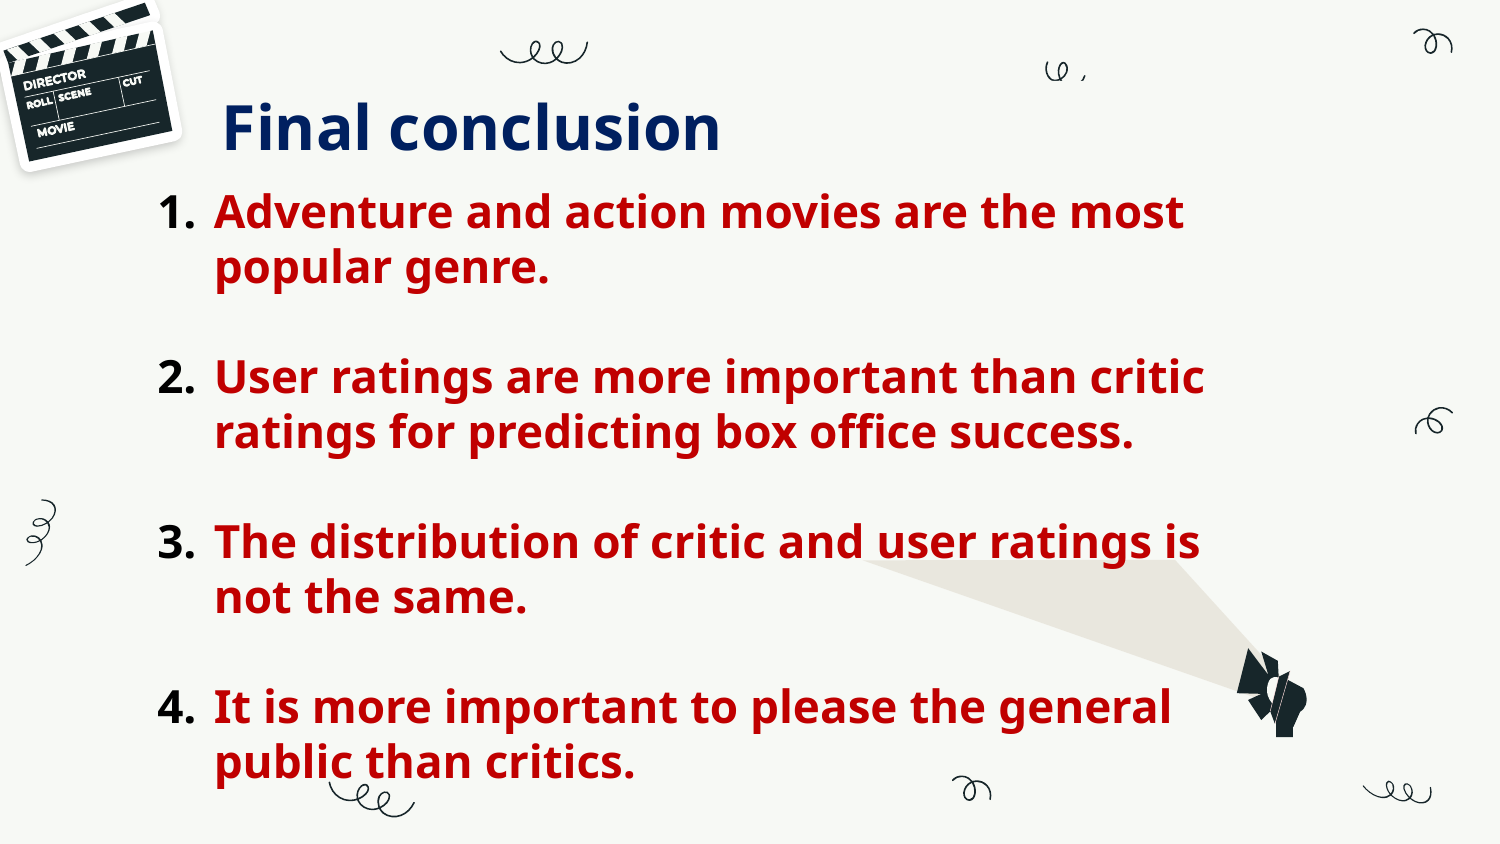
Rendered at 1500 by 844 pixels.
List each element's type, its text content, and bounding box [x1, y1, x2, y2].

text_box Final conclusion [207, 80, 1414, 171]
text_box Adventure and action movies are the most popular genre. User ratings are more important than critic ratings for predicting box office success. The distribution of critic and user ratings is not the same. It is more important to please the general public than critics. [142, 175, 1242, 795]
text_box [862, 559, 1327, 738]
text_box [0, 0, 177, 166]
